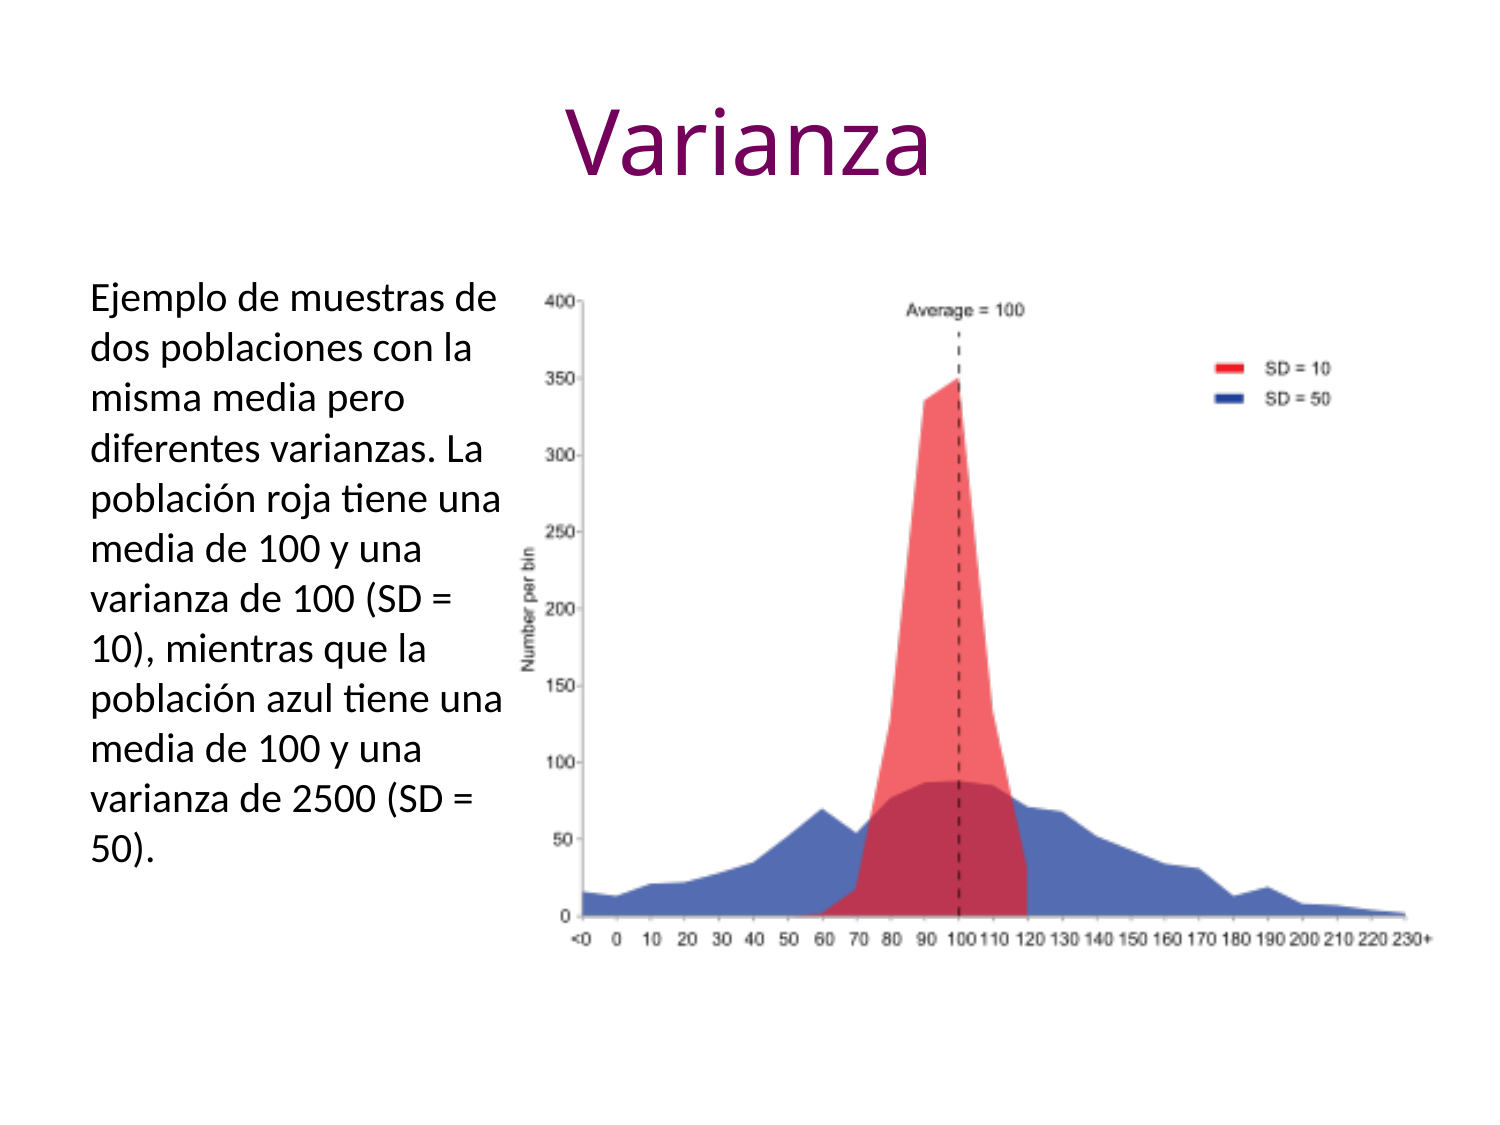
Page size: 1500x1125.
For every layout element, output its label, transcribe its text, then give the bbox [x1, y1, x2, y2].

list Ejemplo de muestras de dos poblaciones con la misma media pero diferentes varianzas. La población roja tiene una media de 100 y una varianza de 100 (SD = 10), mientras que la población azul tiene una media de 100 y una varianza de 2500 (SD = 50). [75, 262, 526, 1005]
picture [513, 282, 1436, 966]
title Varianza [75, 45, 1425, 233]
